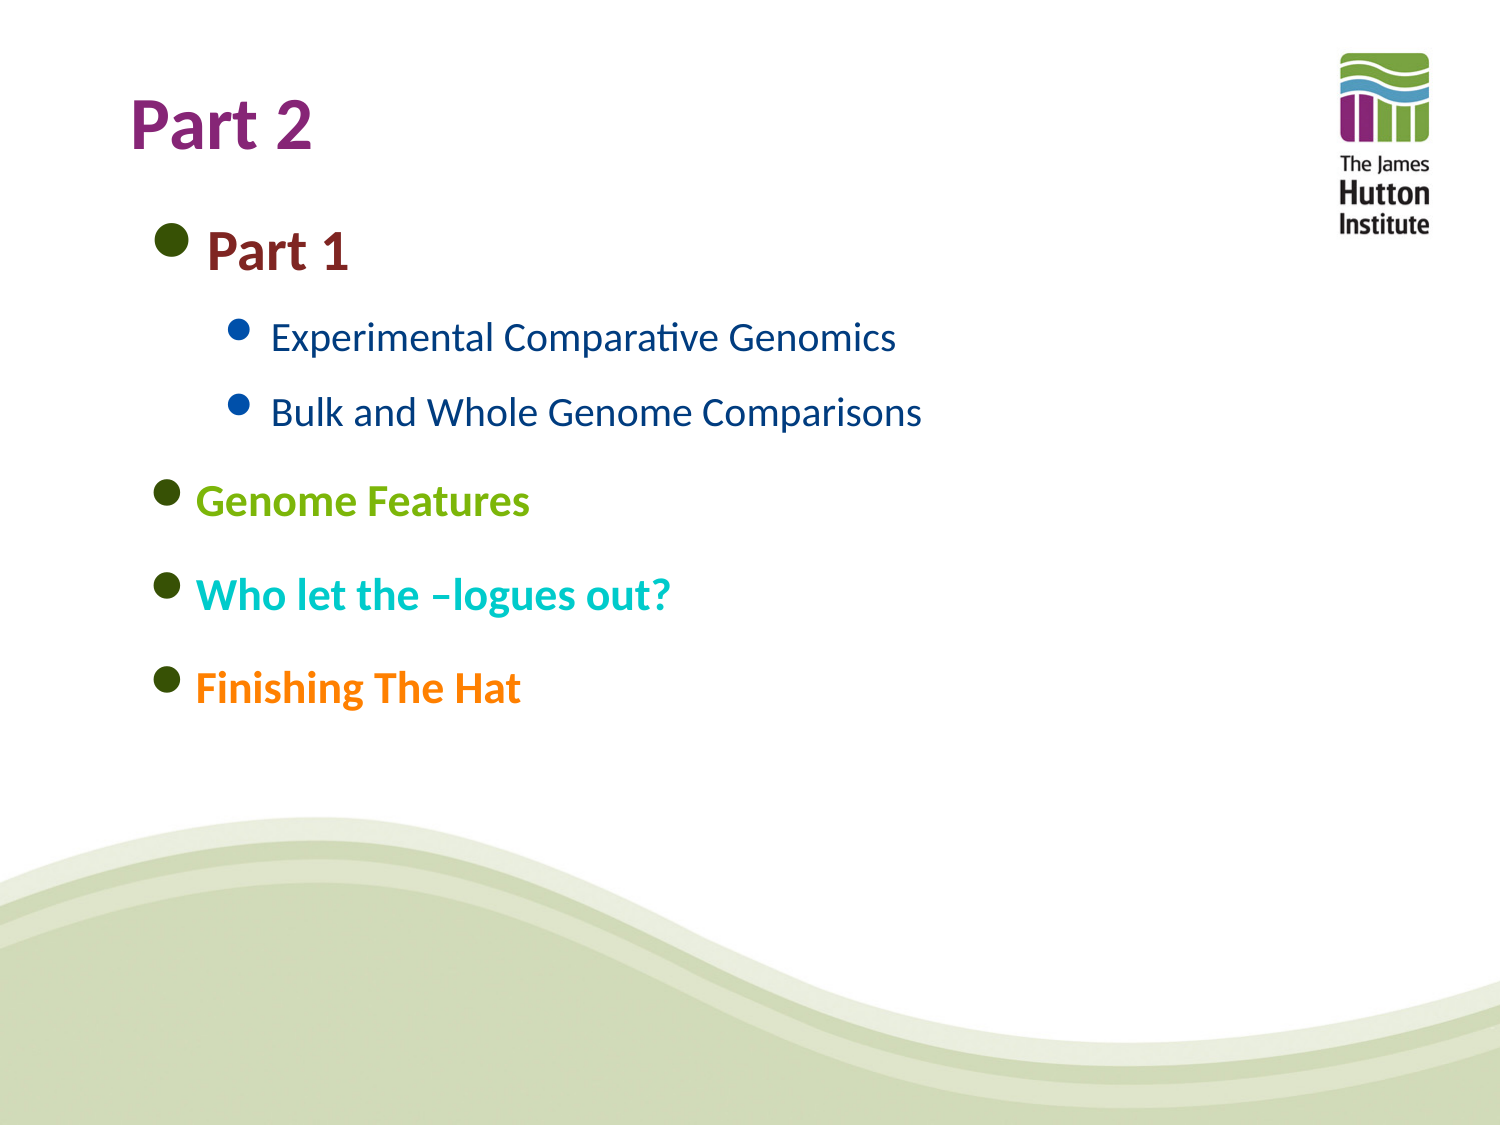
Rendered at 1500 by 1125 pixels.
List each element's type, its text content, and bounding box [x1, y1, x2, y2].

list Part 1 Experimental Comparative Genomics Bulk and Whole Genome Comparisons Genome Features Who let the –logues out? Finishing The Hat [130, 190, 1291, 1049]
title Part 2 [130, 65, 1291, 174]
picture [0, 0, 1500, 1125]
